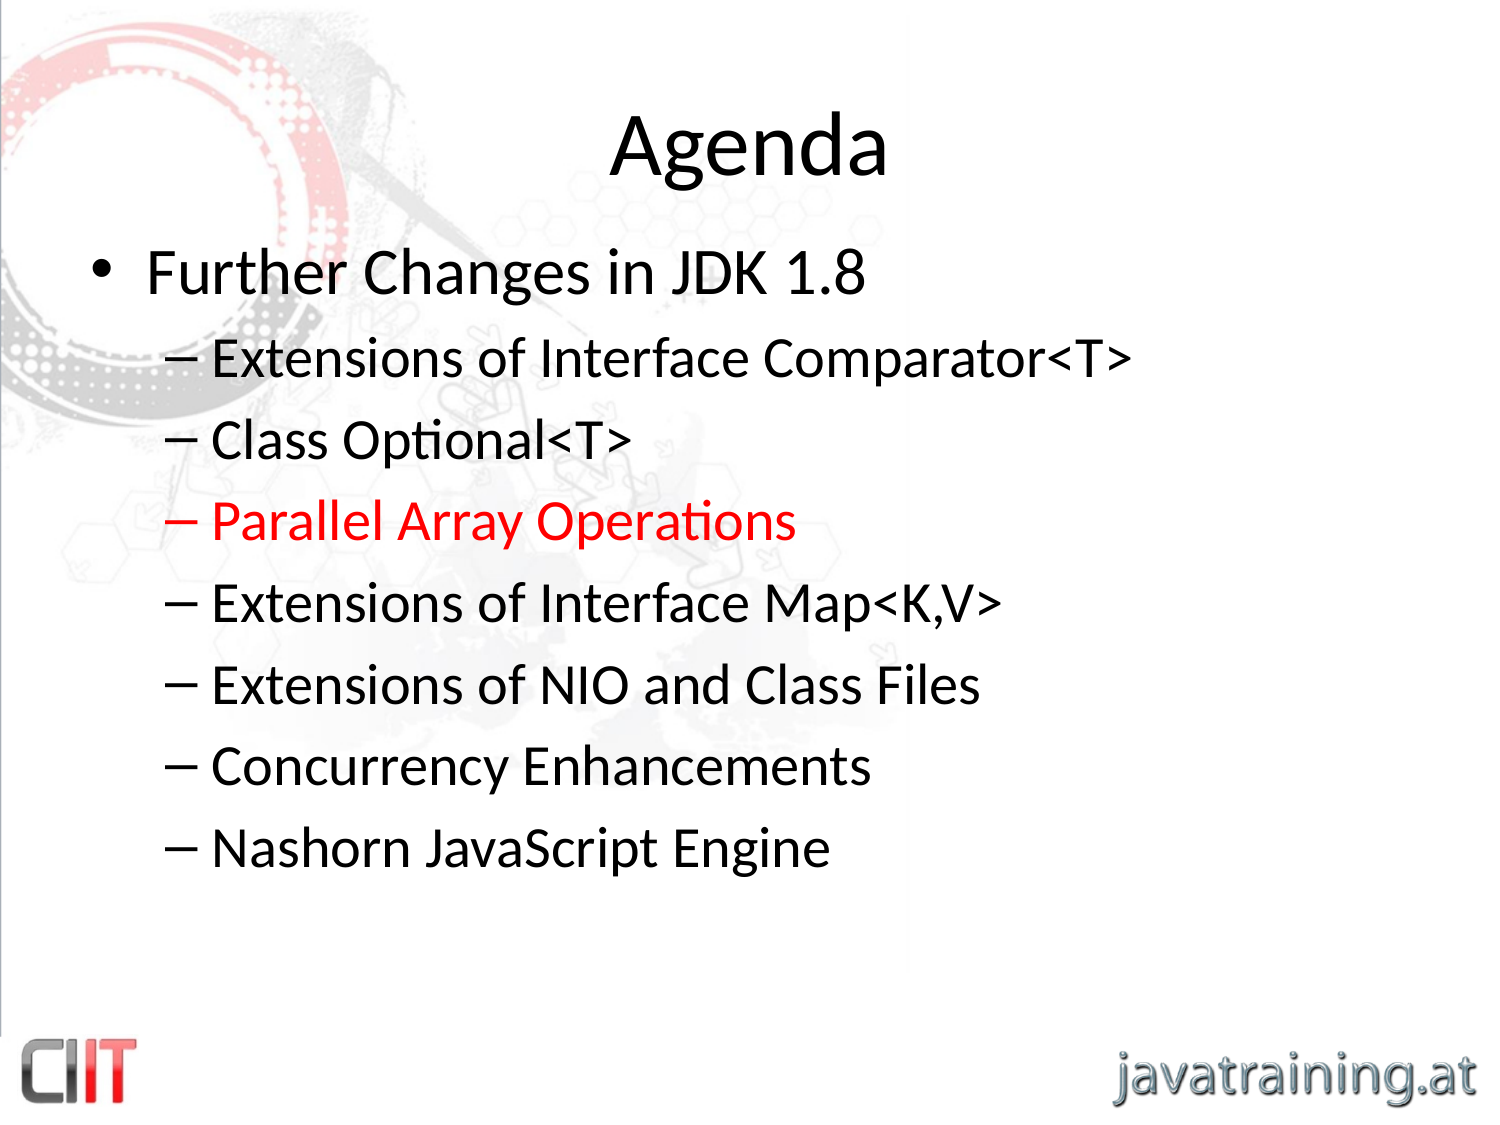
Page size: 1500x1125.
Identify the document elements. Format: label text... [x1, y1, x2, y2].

picture [0, 0, 1500, 1125]
list Further Changes in JDK 1.8 Extensions of Interface Comparator<T> Class Optional<T> Parallel Array Operations Extensions of Interface Map<K,V> Extensions of NIO and Class Files Concurrency Enhancements Nashorn JavaScript Engine [75, 219, 1425, 963]
title Agenda [75, 45, 1425, 219]
